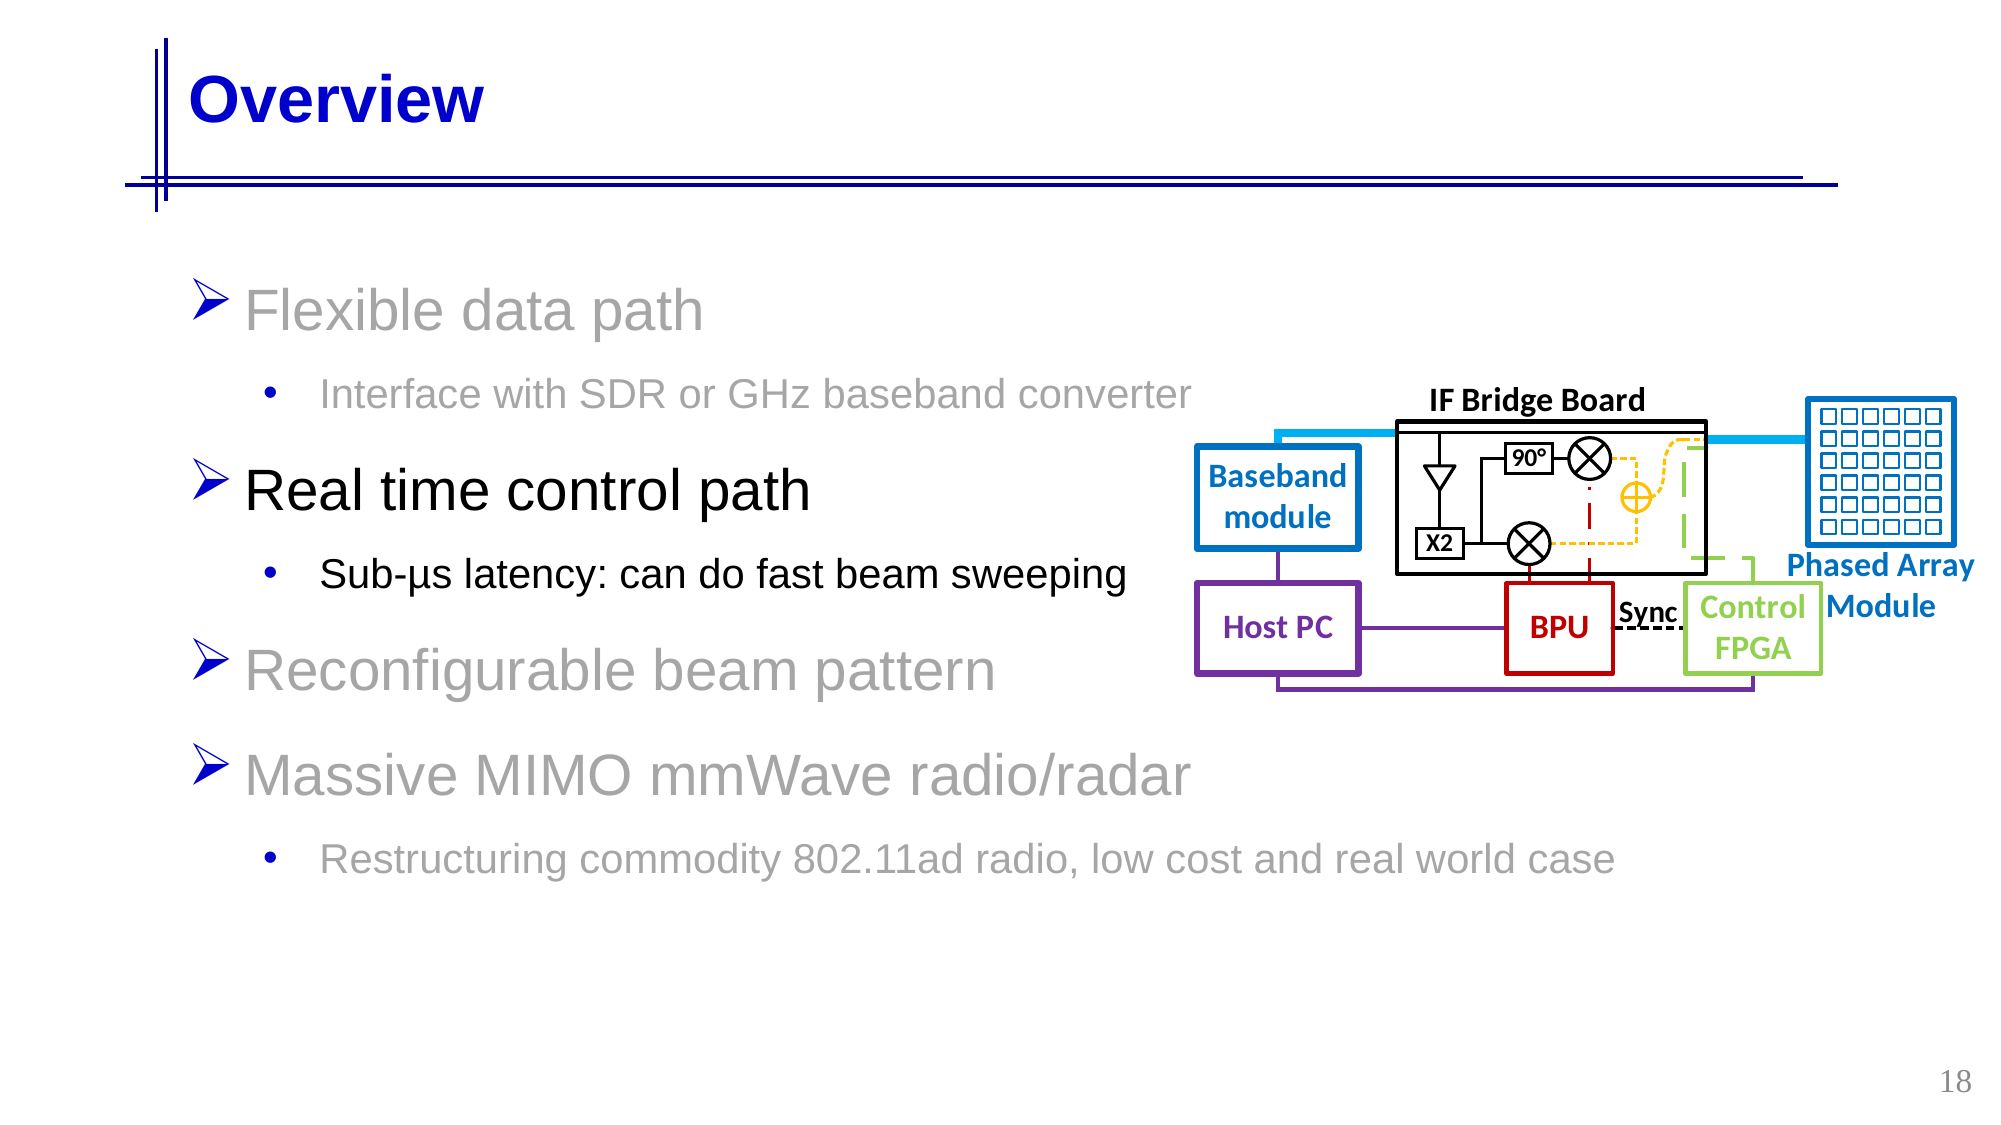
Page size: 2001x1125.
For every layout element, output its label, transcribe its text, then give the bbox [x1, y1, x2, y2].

title Overview [173, 7, 1898, 196]
text_box Flexible data path Interface with SDR or GHz baseband converter Real time control path Sub-µs latency: can do fast beam sweeping Reconfigurable beam pattern Massive MIMO mmWave radio/radar Restructuring commodity 802.11ad radio, low cost and real world case [173, 229, 1775, 890]
picture [1189, 368, 2000, 693]
slide_number 18 [1897, 1052, 1988, 1106]
